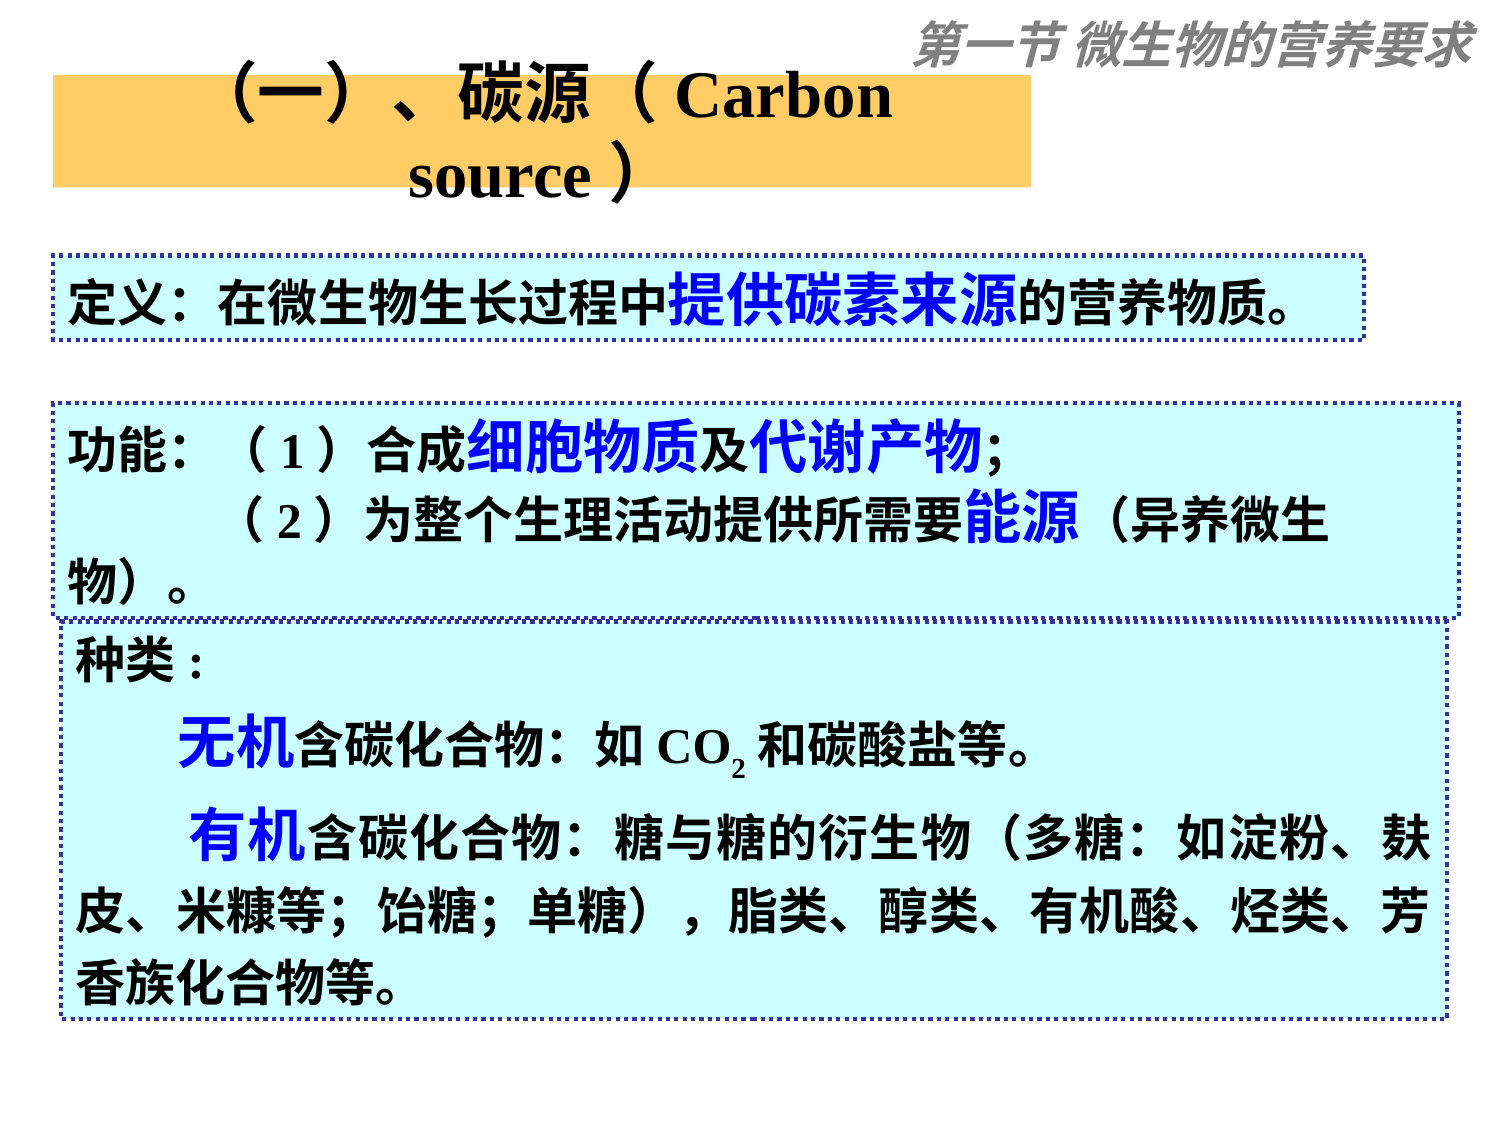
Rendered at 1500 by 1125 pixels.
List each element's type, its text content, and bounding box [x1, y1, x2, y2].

text_box 定义：在微生物生长过程中提供碳素来源的营养物质。 [53, 255, 1365, 341]
text_box 种类: 无机含碳化合物：如CO2和碳酸盐等。 有机含碳化合物：糖与糖的衍生物（多糖：如淀粉、麸皮、米糠等；饴糖；单糖），脂类、醇类、有机酸、烃类、芳香族化合物等。 [61, 621, 1447, 1020]
title （一）、碳源（Carbon source） [52, 74, 1032, 188]
text_box 功能：（1）合成细胞物质及代谢产物； （2）为整个生理活动提供所需要能源（异养微生物）。 [53, 403, 1459, 618]
text_box 第一节 微生物的营养要求 [895, 6, 1487, 81]
